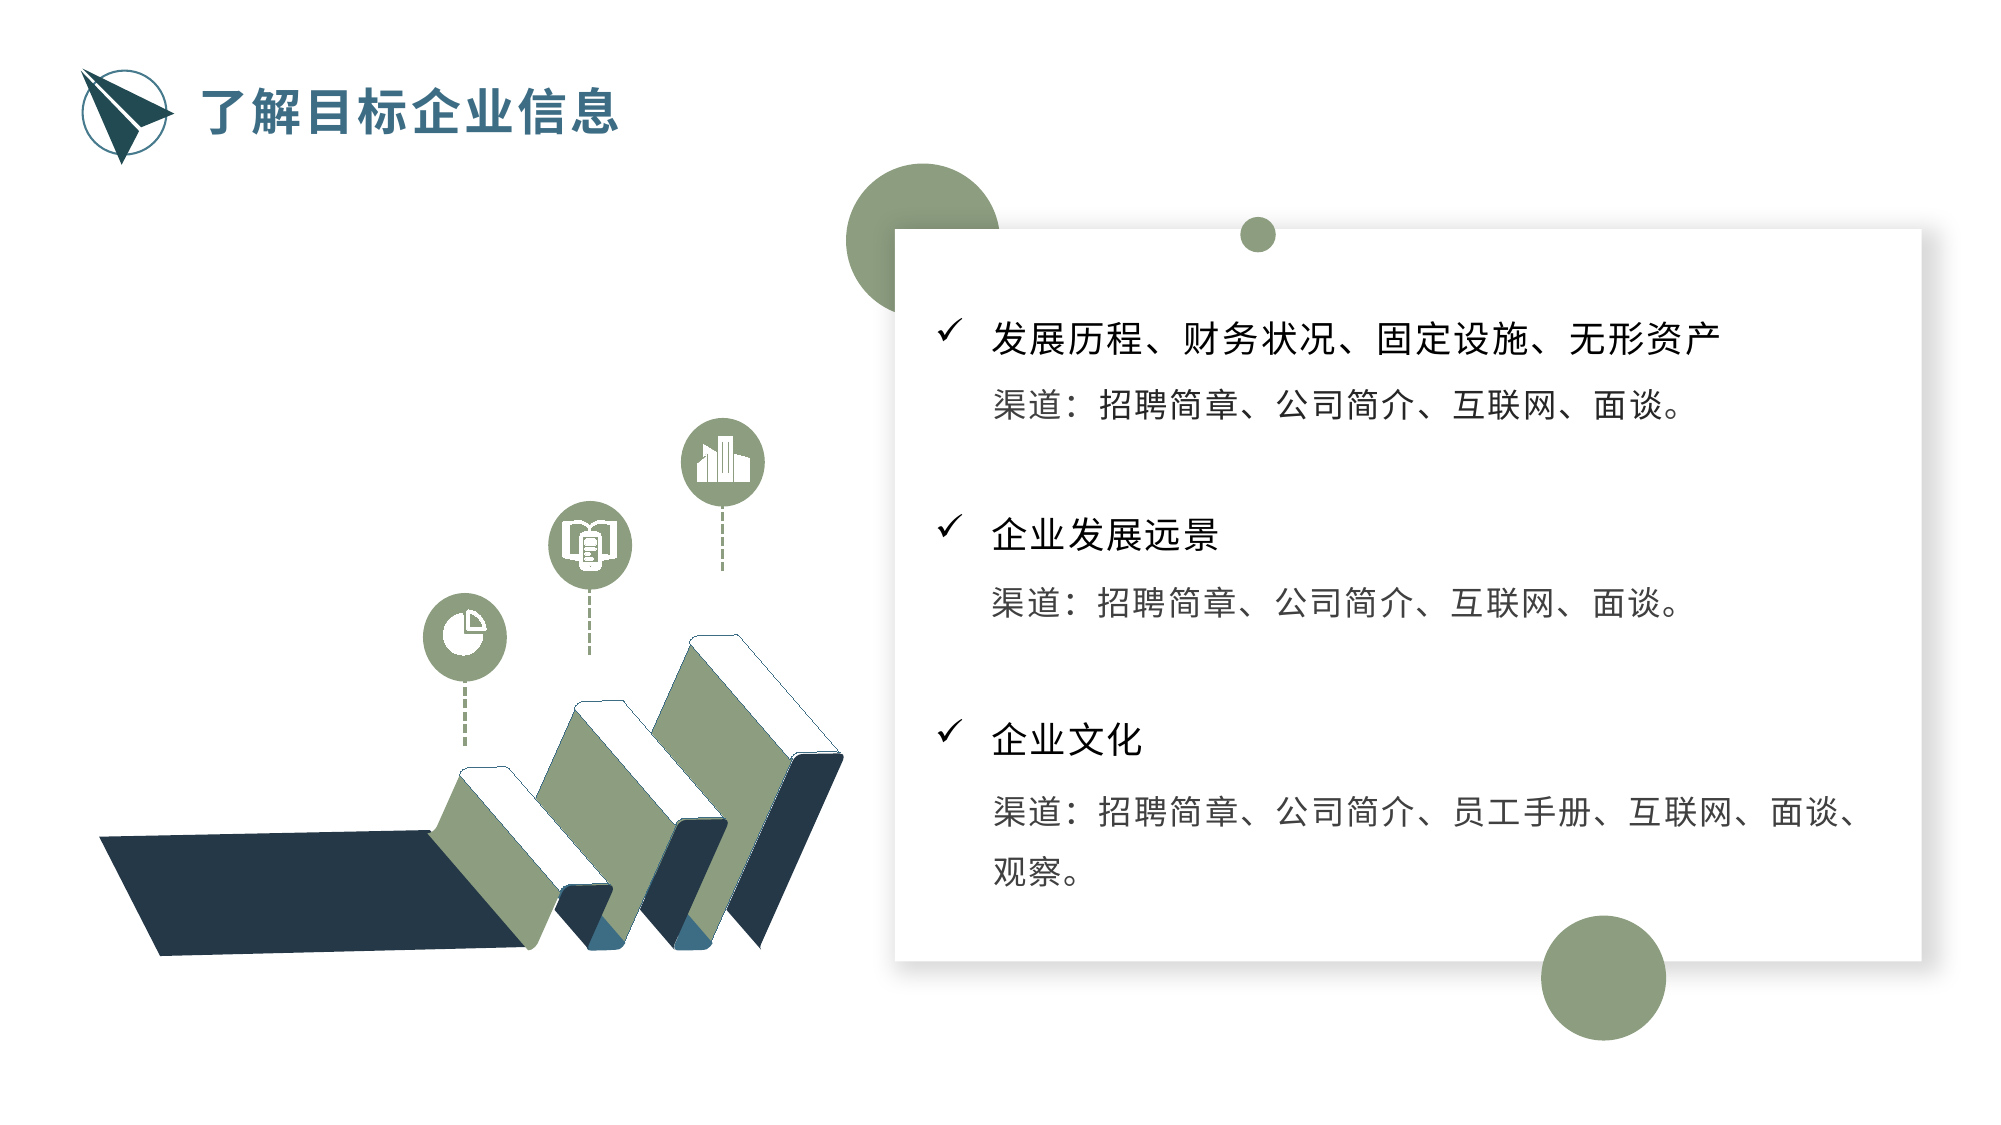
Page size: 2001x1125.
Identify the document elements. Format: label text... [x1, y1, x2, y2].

text_box 发展历程、财务状况、固定设施、无形资产 [920, 308, 1899, 368]
text_box [894, 228, 1923, 962]
text_box [1239, 215, 1277, 254]
text_box [1540, 914, 1668, 1042]
text_box 企业发展远景 [920, 504, 1899, 564]
text_box 企业文化 [920, 709, 1899, 769]
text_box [80, 68, 175, 165]
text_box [91, 417, 857, 1013]
text_box 渠道：招聘简章、公司简介、员工手册、互联网、面谈、观察。 [978, 764, 1910, 899]
text_box 渠道：招聘简章、公司简介、互联网、面谈。 [978, 356, 1910, 432]
text_box [844, 162, 998, 309]
text_box 了解目标企业信息 [183, 72, 1184, 148]
text_box 渠道：招聘简章、公司简介、互联网、面谈。 [977, 554, 1909, 630]
